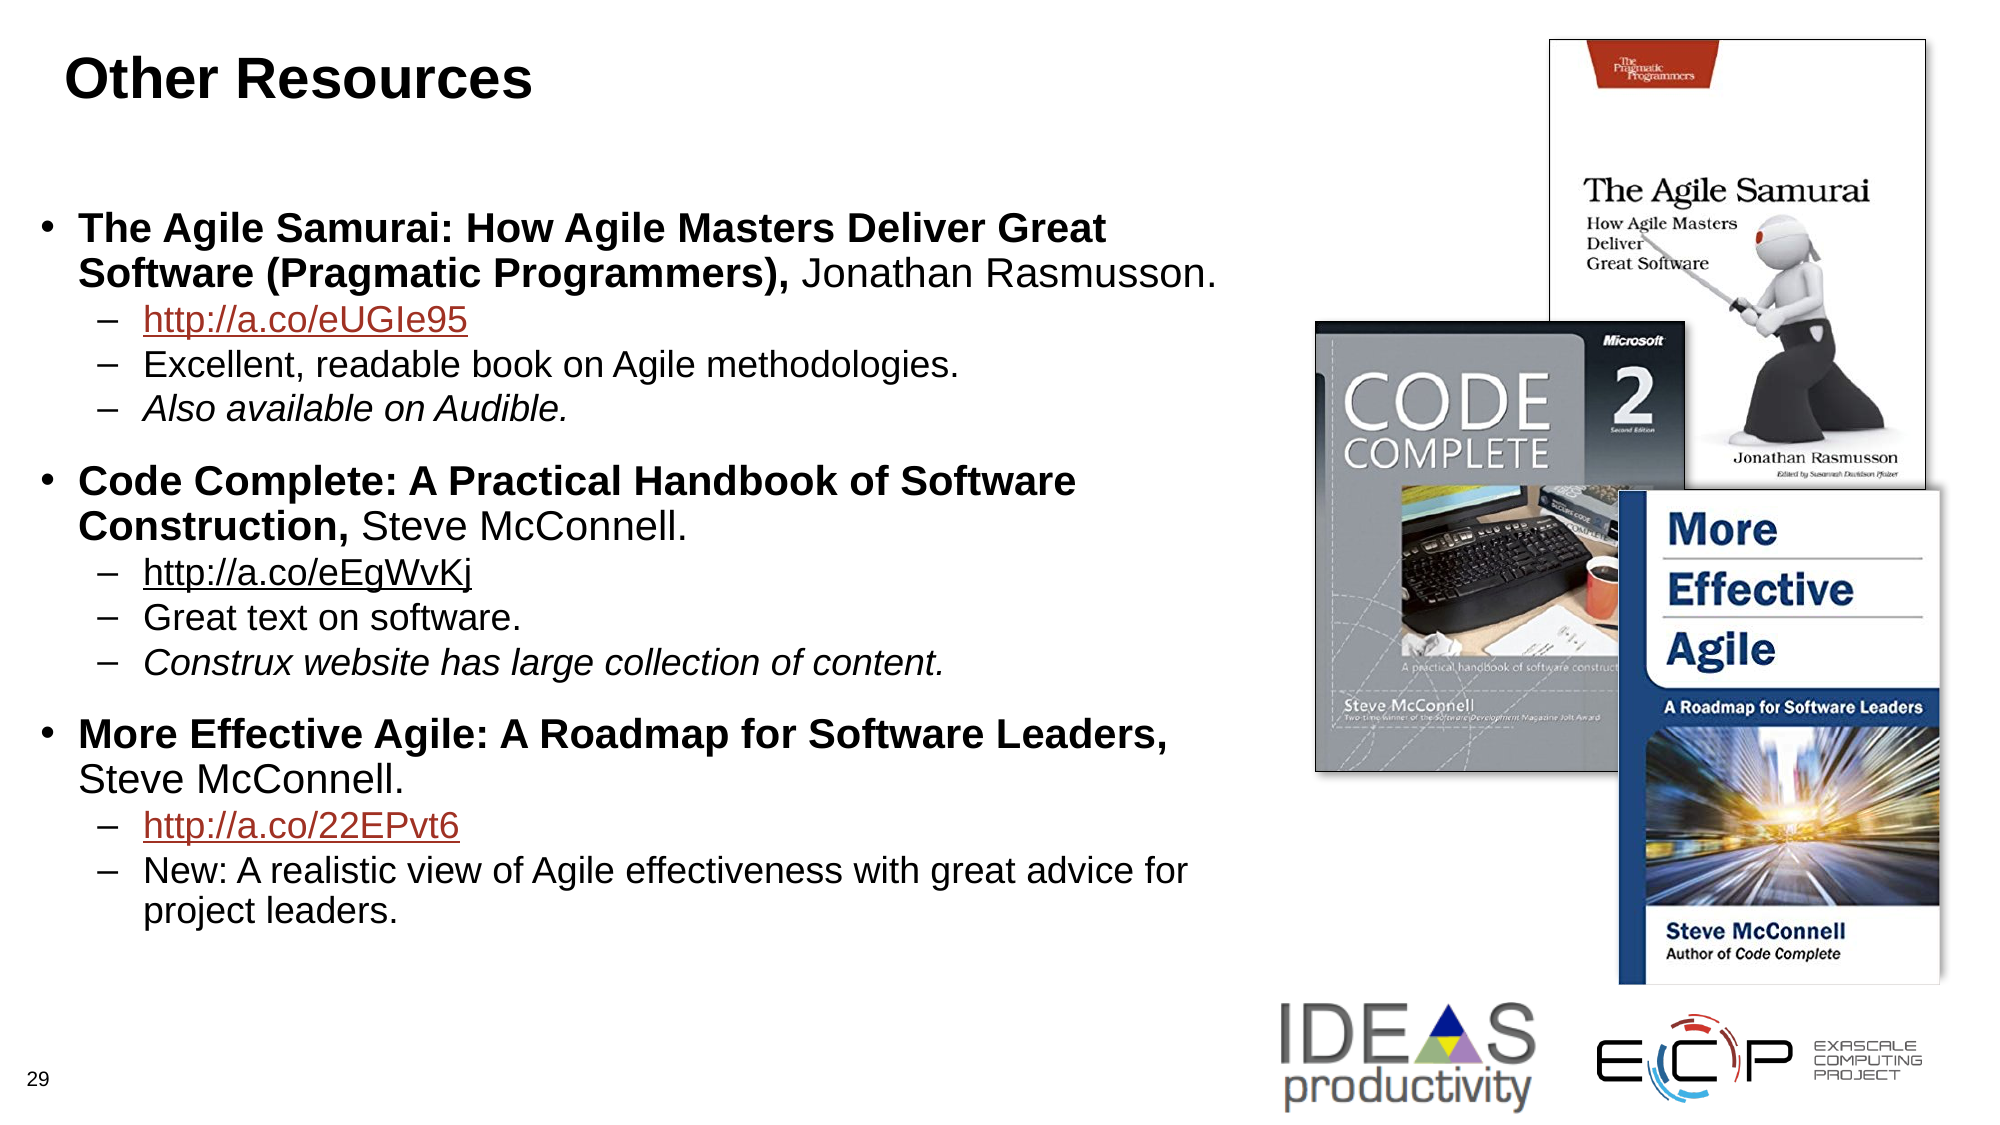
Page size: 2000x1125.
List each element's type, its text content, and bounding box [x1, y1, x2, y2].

title Other Resources [49, 43, 1545, 128]
picture [1315, 39, 1940, 985]
picture [1280, 1002, 1537, 1114]
picture [1597, 1014, 1922, 1103]
list The Agile Samurai: How Agile Masters Deliver Great Software (Pragmatic Programmers), Jonathan Rasmusson. http://a.co/eUGIe95 Excellent, readable book on Agile methodologies. Also available on Audible. Code Complete: A Practical Handbook of Software Construction, Steve McConnell. http://a.co/eEgWvKj Great text on software. Construx website has large collection of content. More Effective Agile: A Roadmap for Software Leaders, Steve McConnell. http://a.co/22EPvt6 New: A realistic view of Agile effectiveness with great advice for project leaders. [25, 198, 1281, 863]
